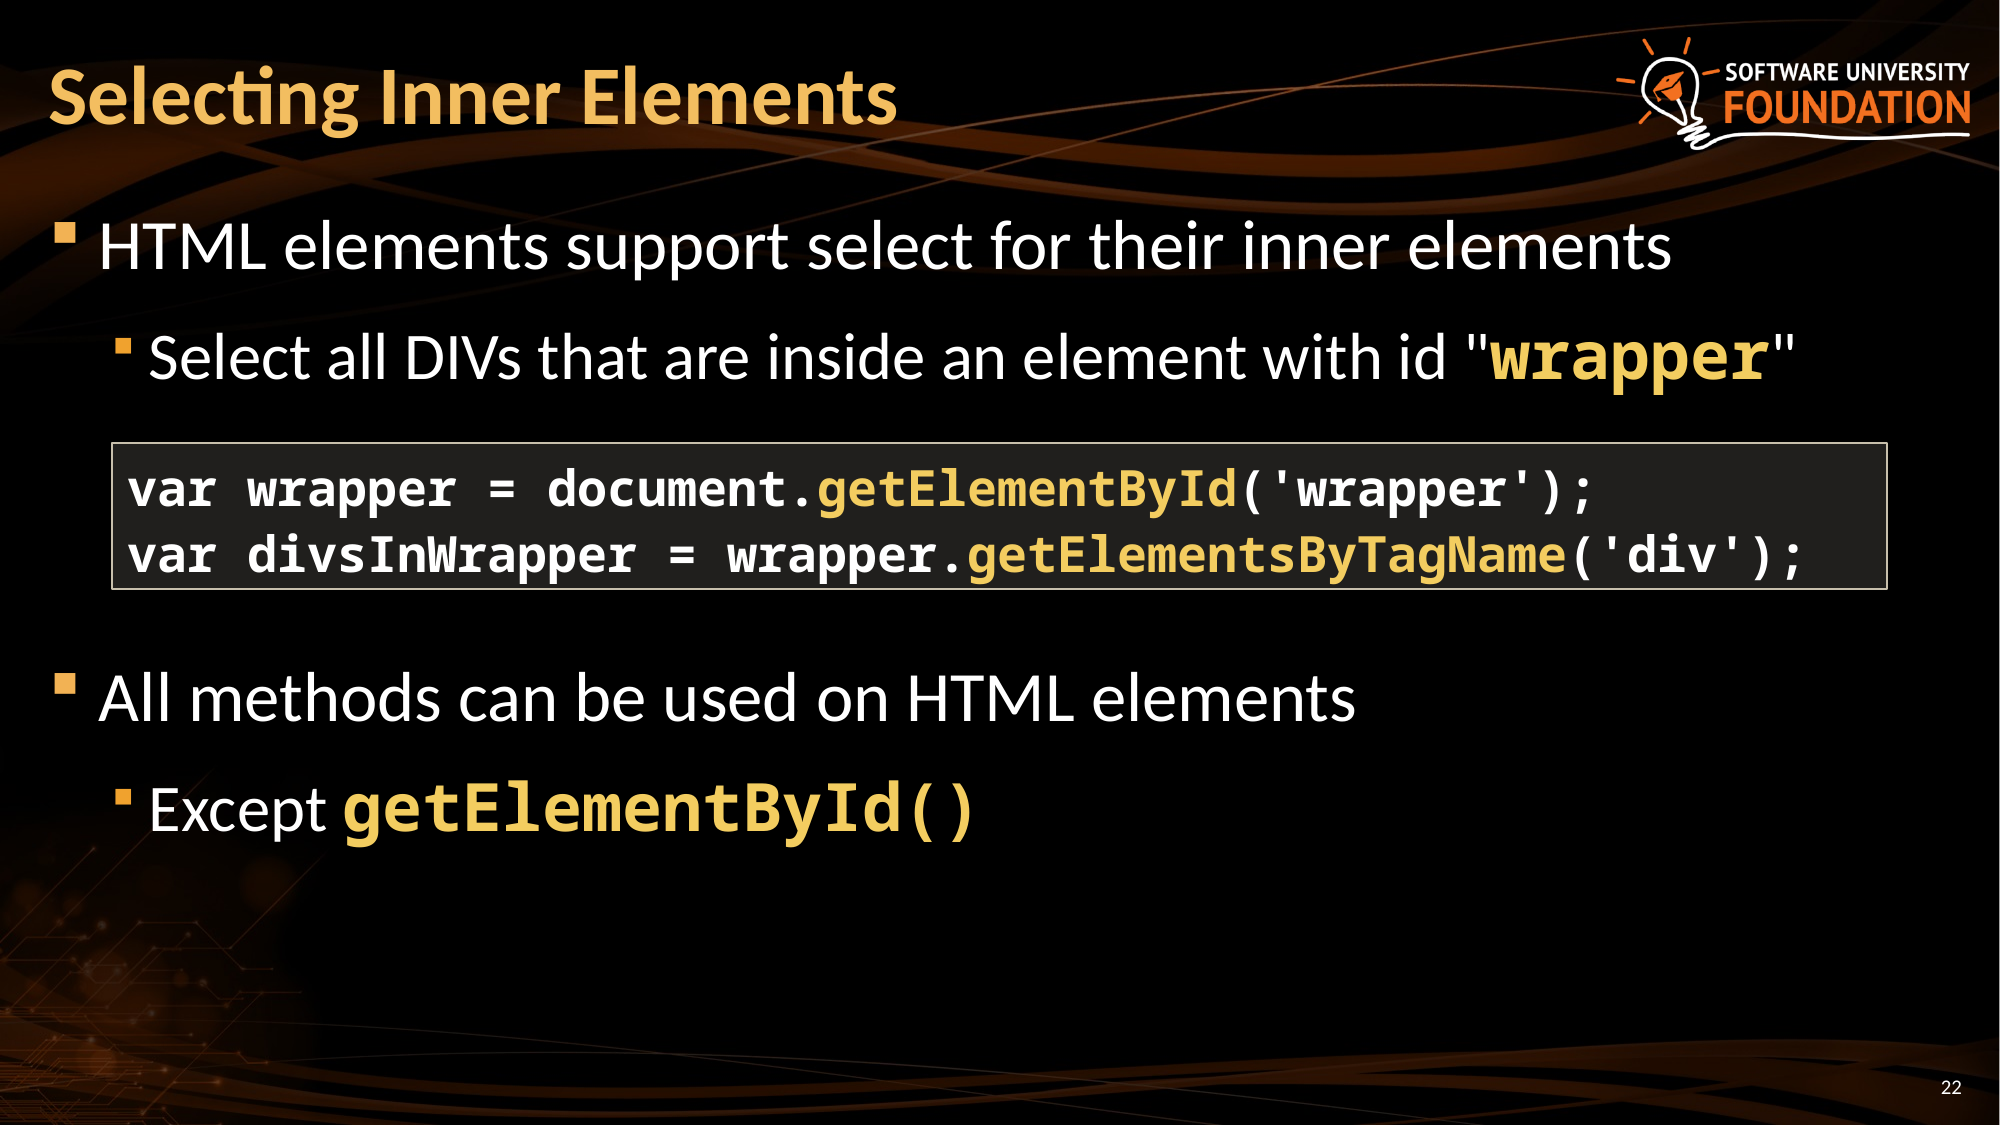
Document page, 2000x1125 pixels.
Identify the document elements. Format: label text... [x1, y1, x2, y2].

list HTML elements support select for their inner elements Select all DIVs that are inside an element with id "wrapper" All methods can be used on HTML elements Except getElementById() [31, 188, 1968, 1103]
text_box var wrapper = document.getElementById('wrapper'); var divsInWrapper = wrapper.getElementsByTagName('div'); [112, 442, 1888, 590]
picture [0, 0, 2000, 1125]
title Selecting Inner Elements [30, 6, 1602, 189]
slide_number 22 [1897, 1070, 1968, 1103]
